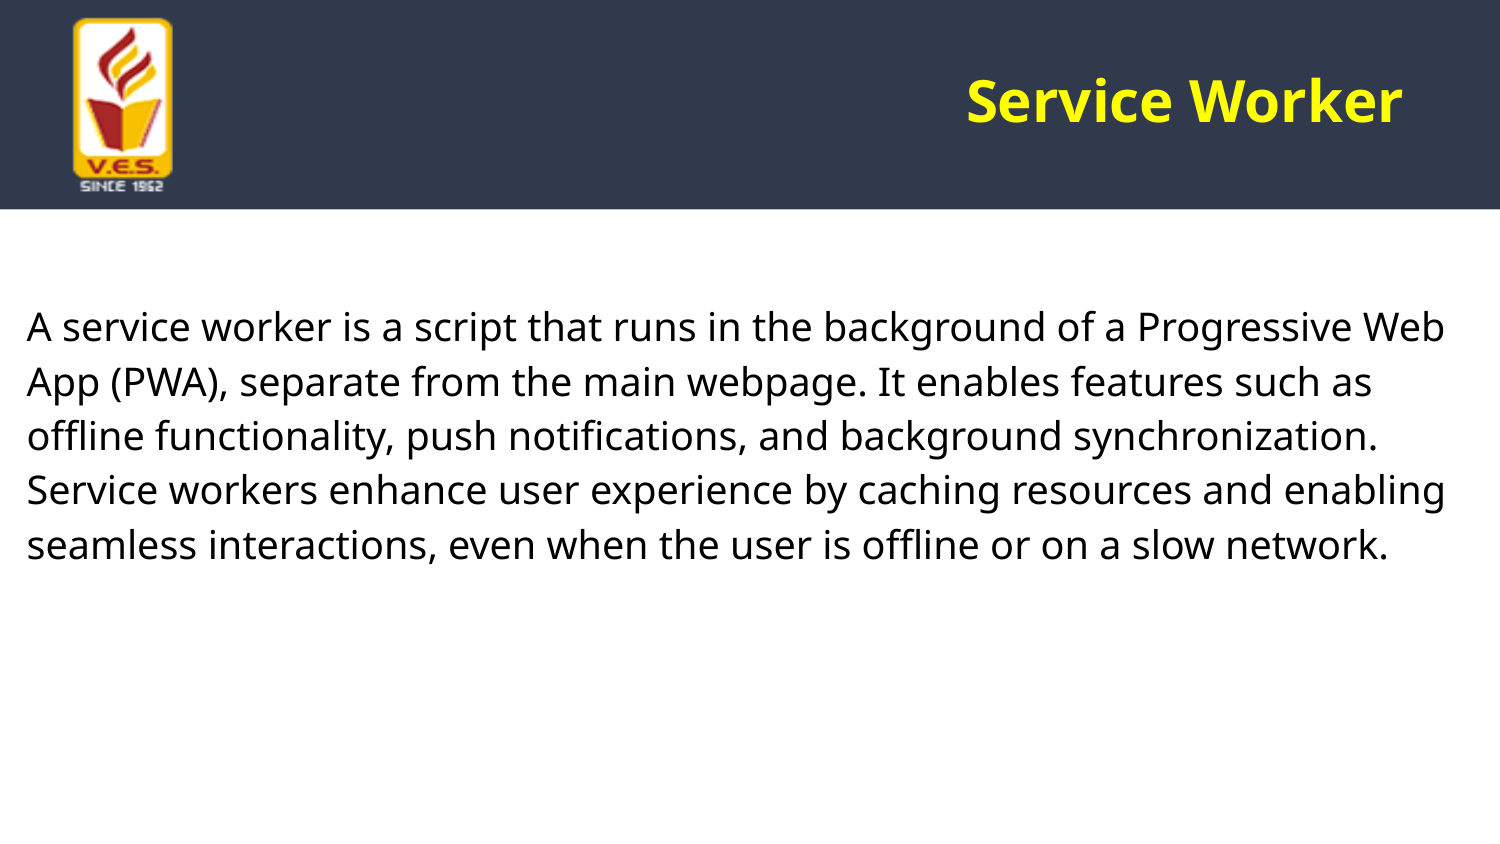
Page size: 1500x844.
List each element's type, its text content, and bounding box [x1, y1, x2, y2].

title Service Worker [51, 49, 62, 152]
list A service worker is a script that runs in the background of a Progressive Web App (PWA), separate from the main webpage. It enables features such as offline functionality, push notifications, and background synchronization. Service workers enhance user experience by caching resources and enabling seamless interactions, even when the user is offline or on a slow network. [11, 214, 1489, 817]
picture [67, 15, 180, 197]
title Service Worker [185, 49, 1449, 152]
